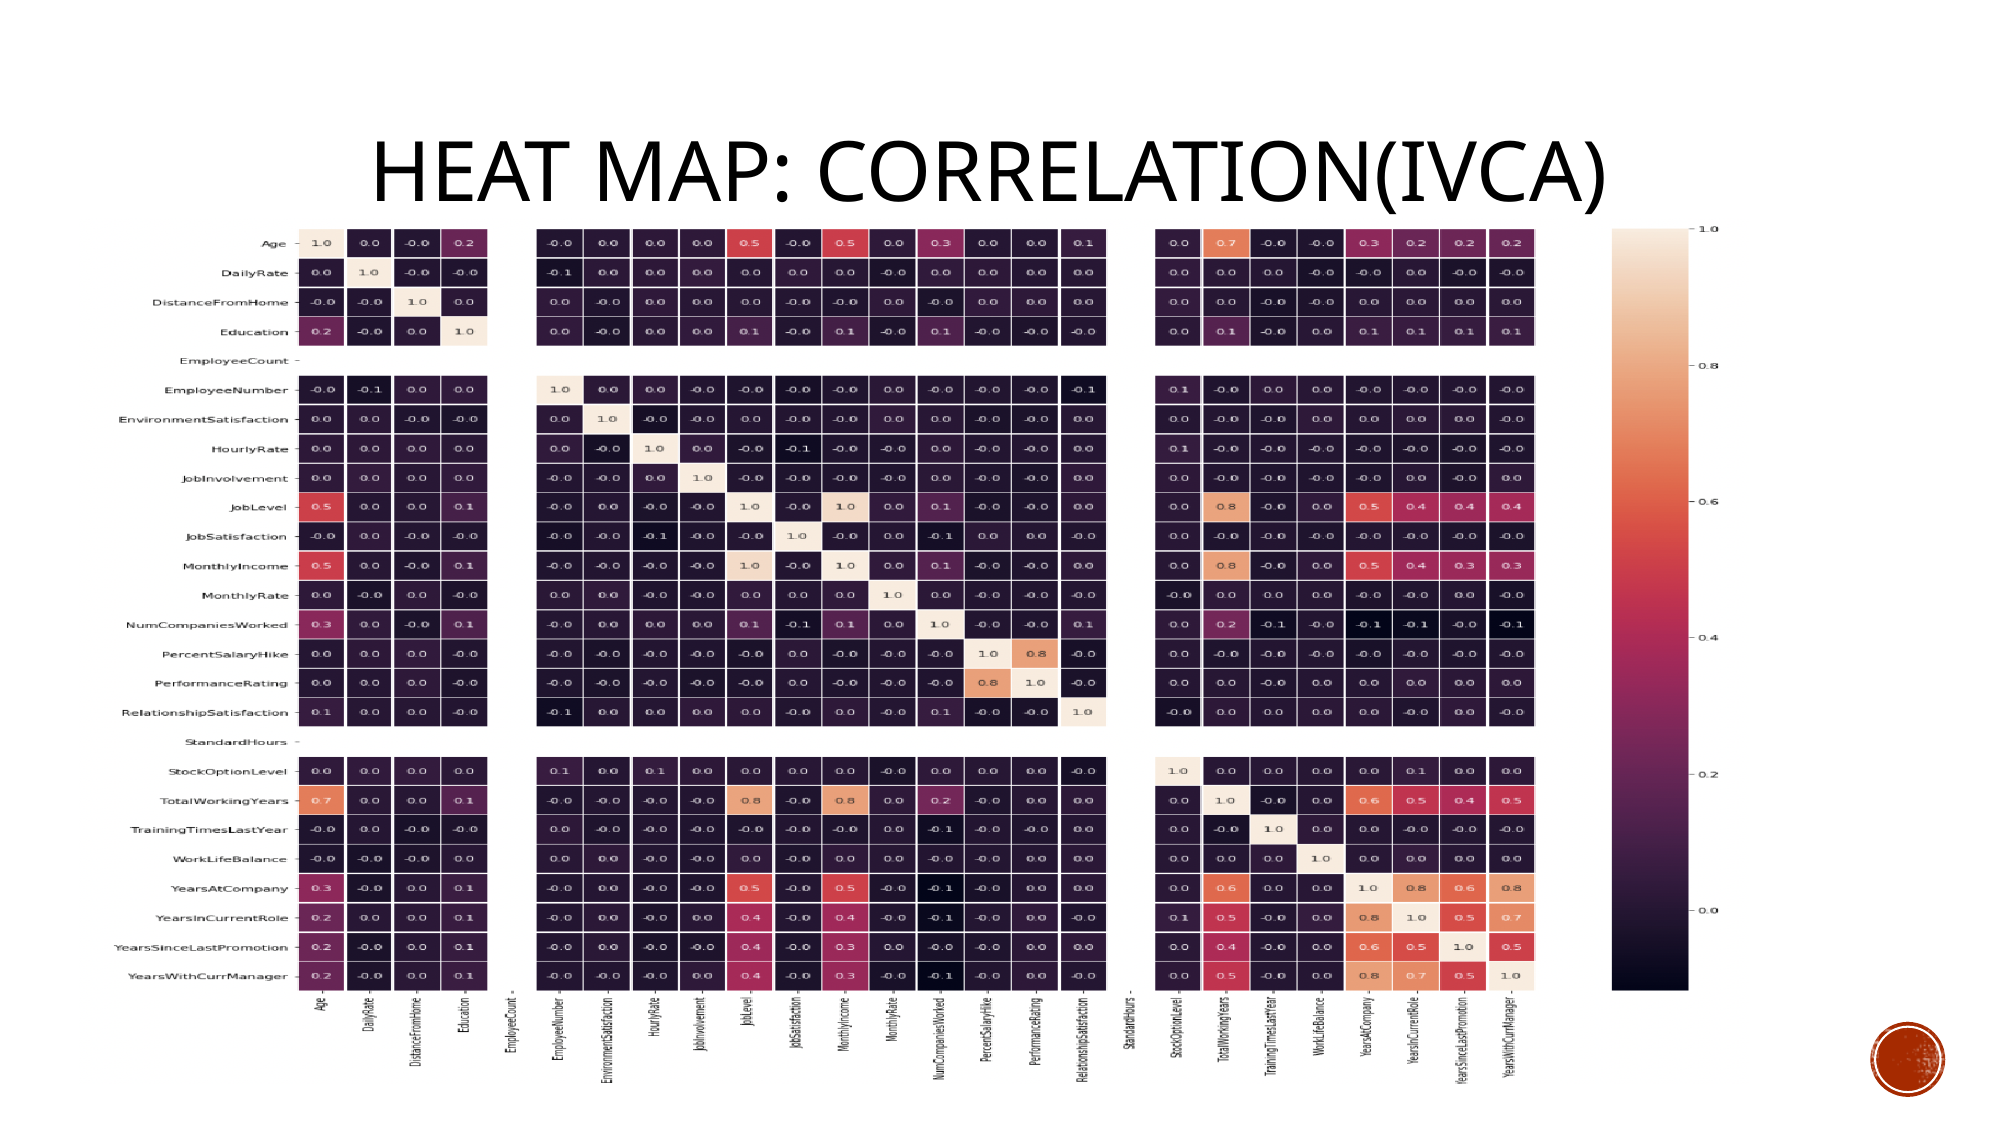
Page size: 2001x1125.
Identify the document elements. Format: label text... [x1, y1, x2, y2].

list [82, 222, 1747, 1082]
title Heat MAp: Correlation(IVca) [174, 42, 1825, 1084]
